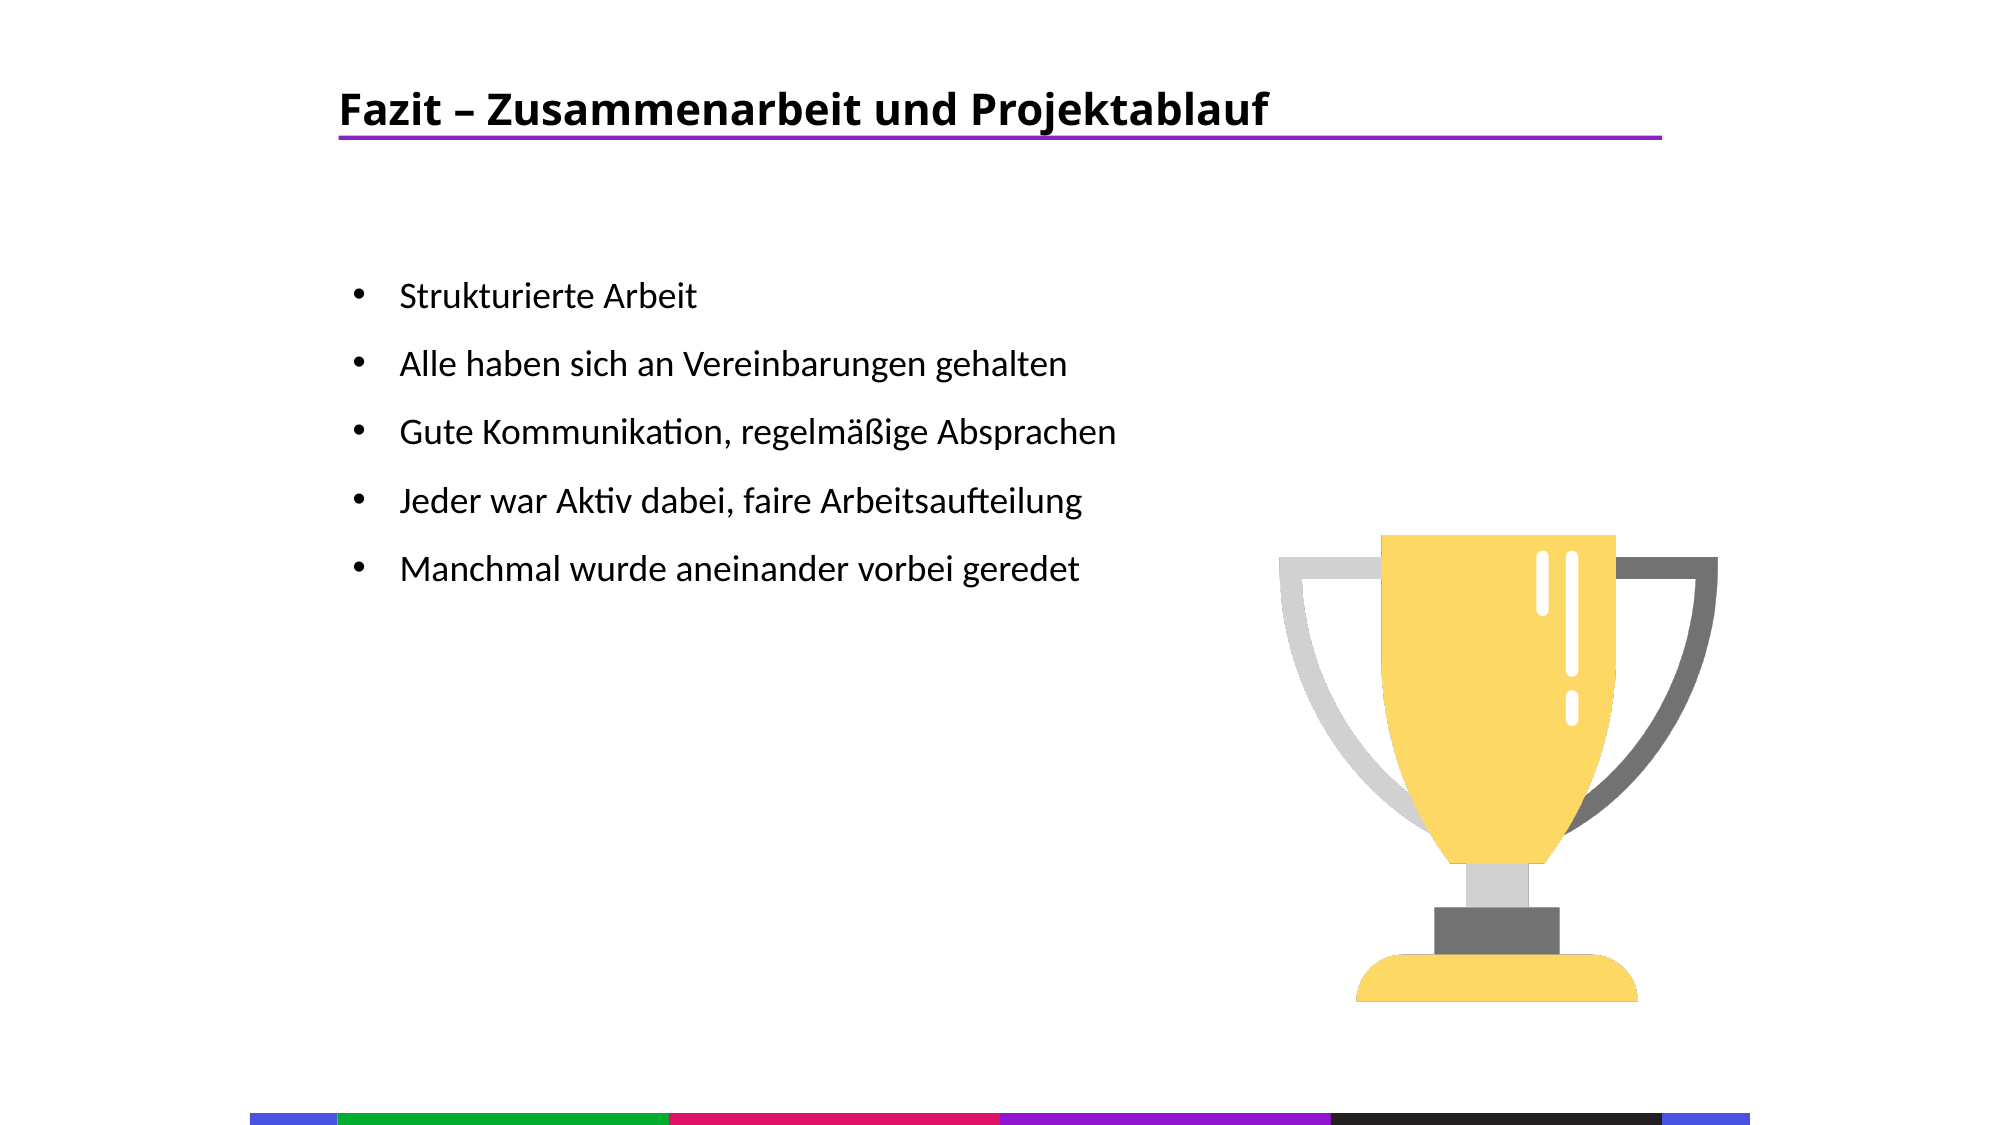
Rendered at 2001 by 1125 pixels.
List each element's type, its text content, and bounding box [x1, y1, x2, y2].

text_box Fazit – Zusammenarbeit und Projektablauf [338, 82, 1467, 135]
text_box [249, 1113, 1123, 1125]
text_box Strukturierte Arbeit Alle haben sich an Vereinbarungen gehalten Gute Kommunikation, regelmäßige Absprachen Jeder war Aktiv dabei, faire Arbeitsaufteilung Manchmal wurde aneinander vorbei geredet [337, 256, 1857, 665]
picture [1123, 391, 1874, 1125]
